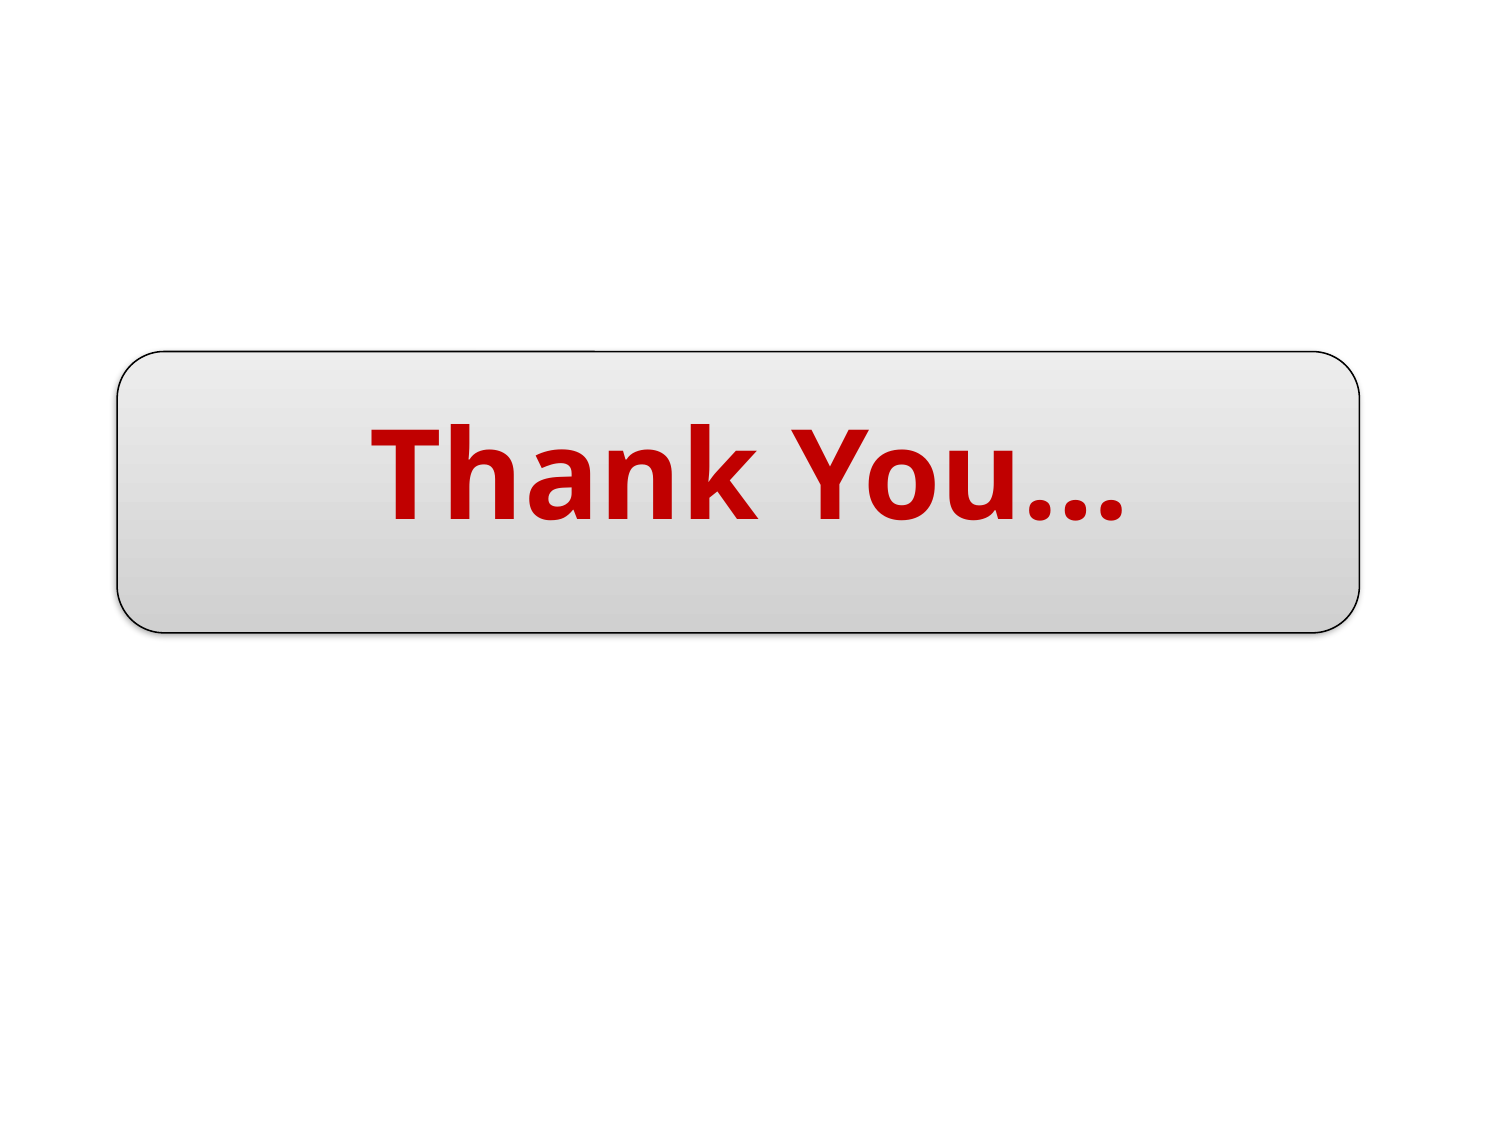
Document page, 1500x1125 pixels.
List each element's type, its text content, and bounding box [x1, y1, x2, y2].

title Thank You… [112, 349, 1388, 591]
text_box [116, 591, 1360, 634]
